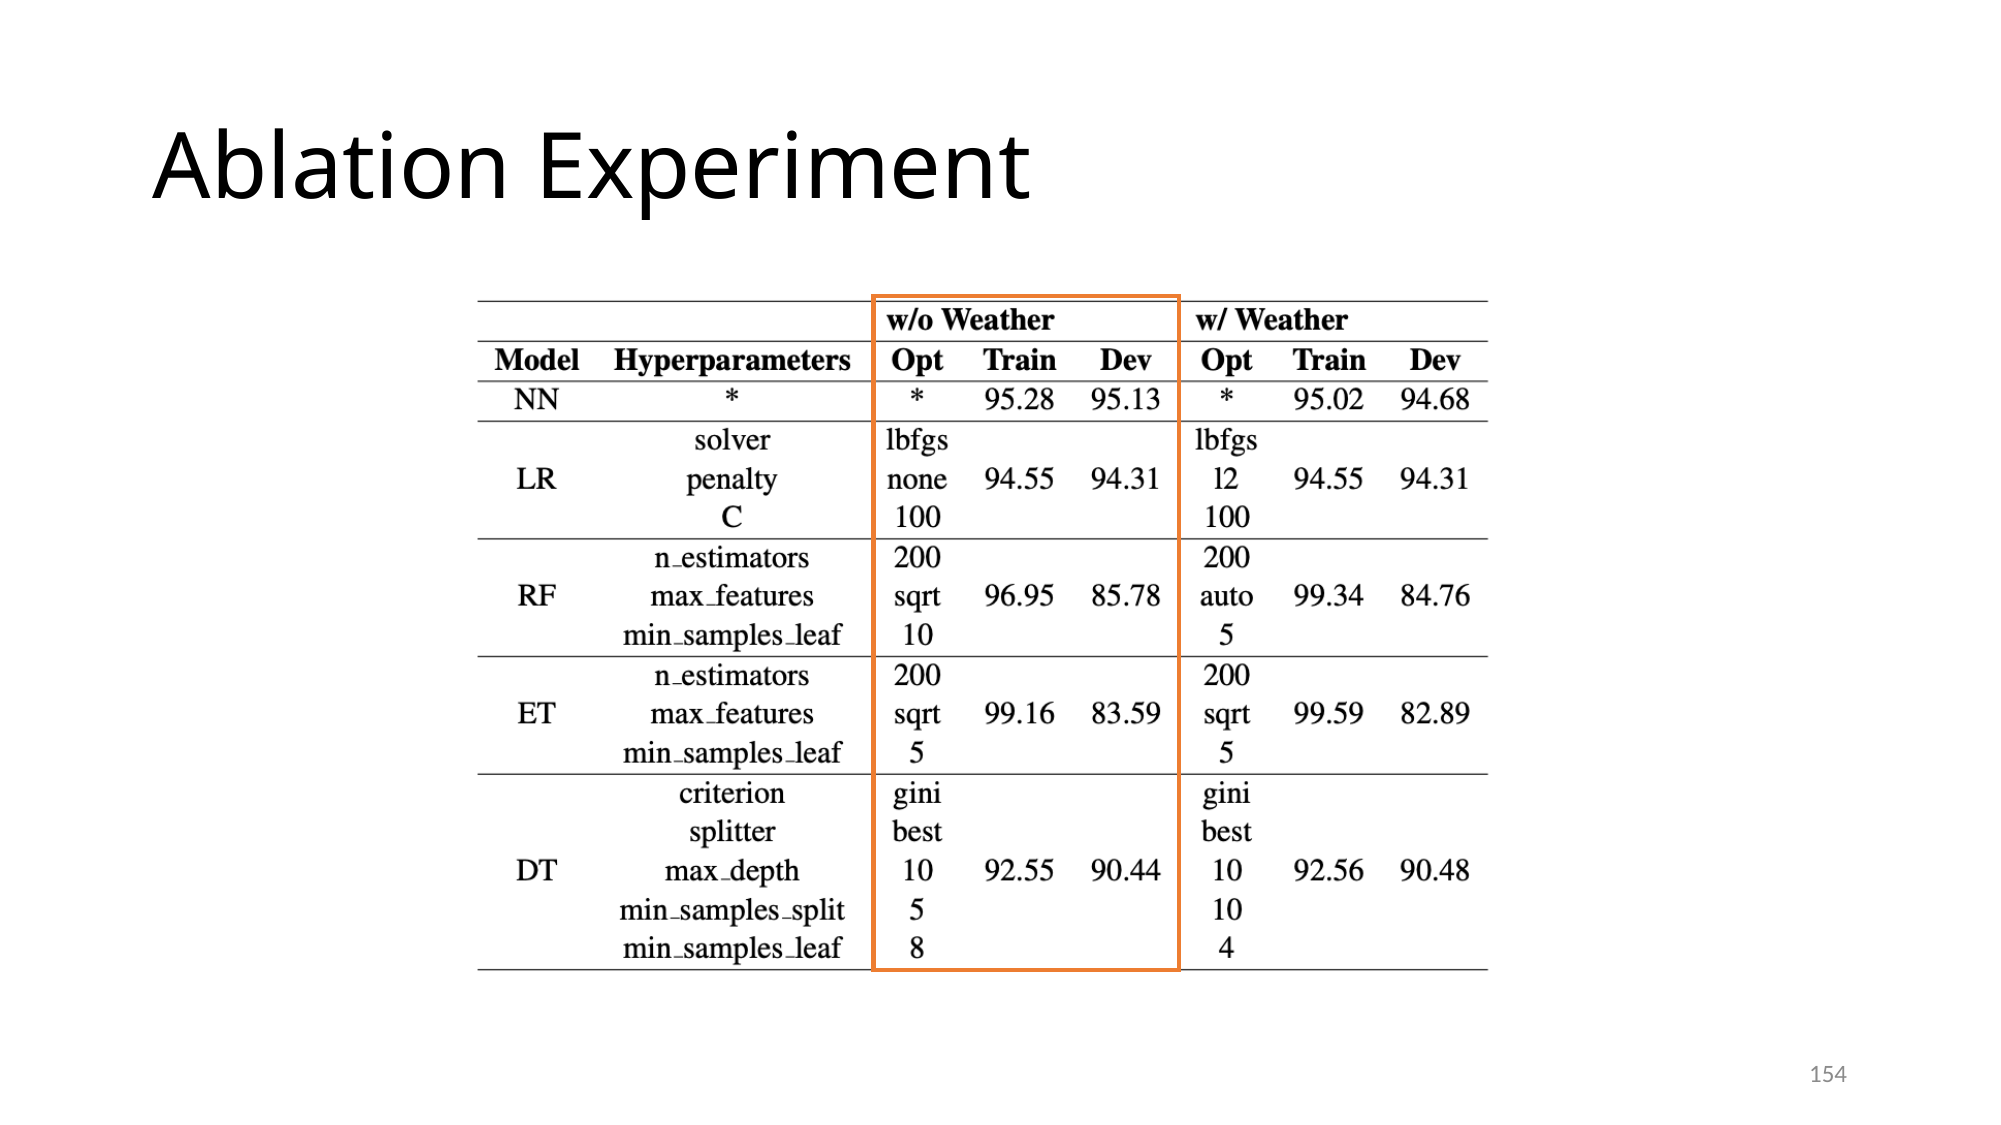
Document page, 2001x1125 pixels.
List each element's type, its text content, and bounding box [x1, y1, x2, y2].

picture [873, 277, 1509, 992]
title Ablation Experiment [137, 59, 1863, 278]
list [459, 277, 873, 992]
slide_number 154 [1412, 1042, 1863, 1103]
